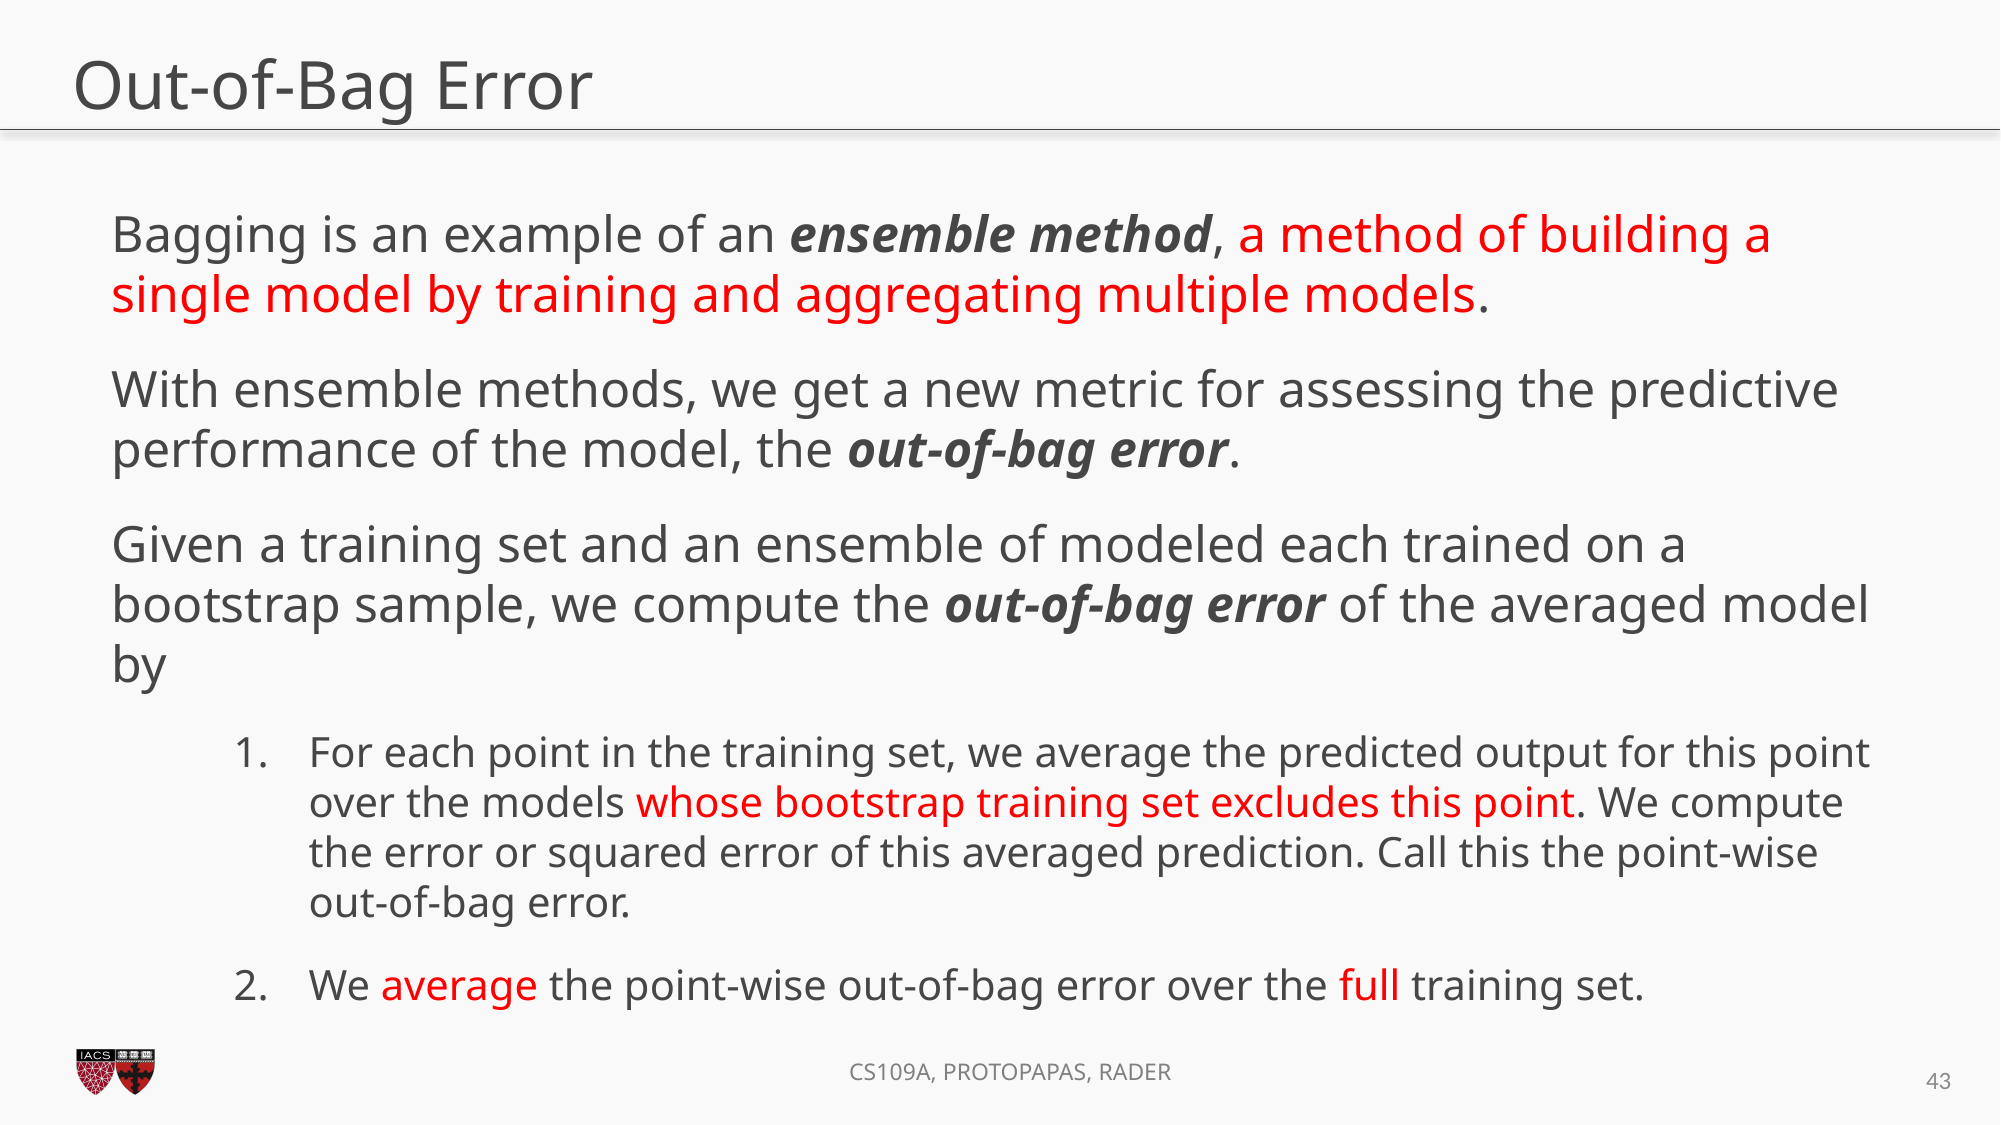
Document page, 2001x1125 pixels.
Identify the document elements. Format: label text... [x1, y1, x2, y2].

picture [75, 1049, 155, 1095]
list Bagging is an example of an ensemble method, a method of building a single model by training and aggregating multiple models. With ensemble methods, we get a new metric for assessing the predictive performance of the model, the out-of-bag error. Given a training set and an ensemble of modeled each trained on a bootstrap sample, we compute the out-of-bag error of the averaged model by For each point in the training set, we average the predicted output for this point over the models whose bootstrap training set excludes this point. We compute the error or squared error of this averaged prediction. Call this the point-wise out-of-bag error. We average the point-wise out-of-bag error over the full training set. [97, 195, 1903, 542]
title Out-of-Bag Error [57, 35, 1943, 162]
slide_number 43 [1500, 1050, 1967, 1110]
